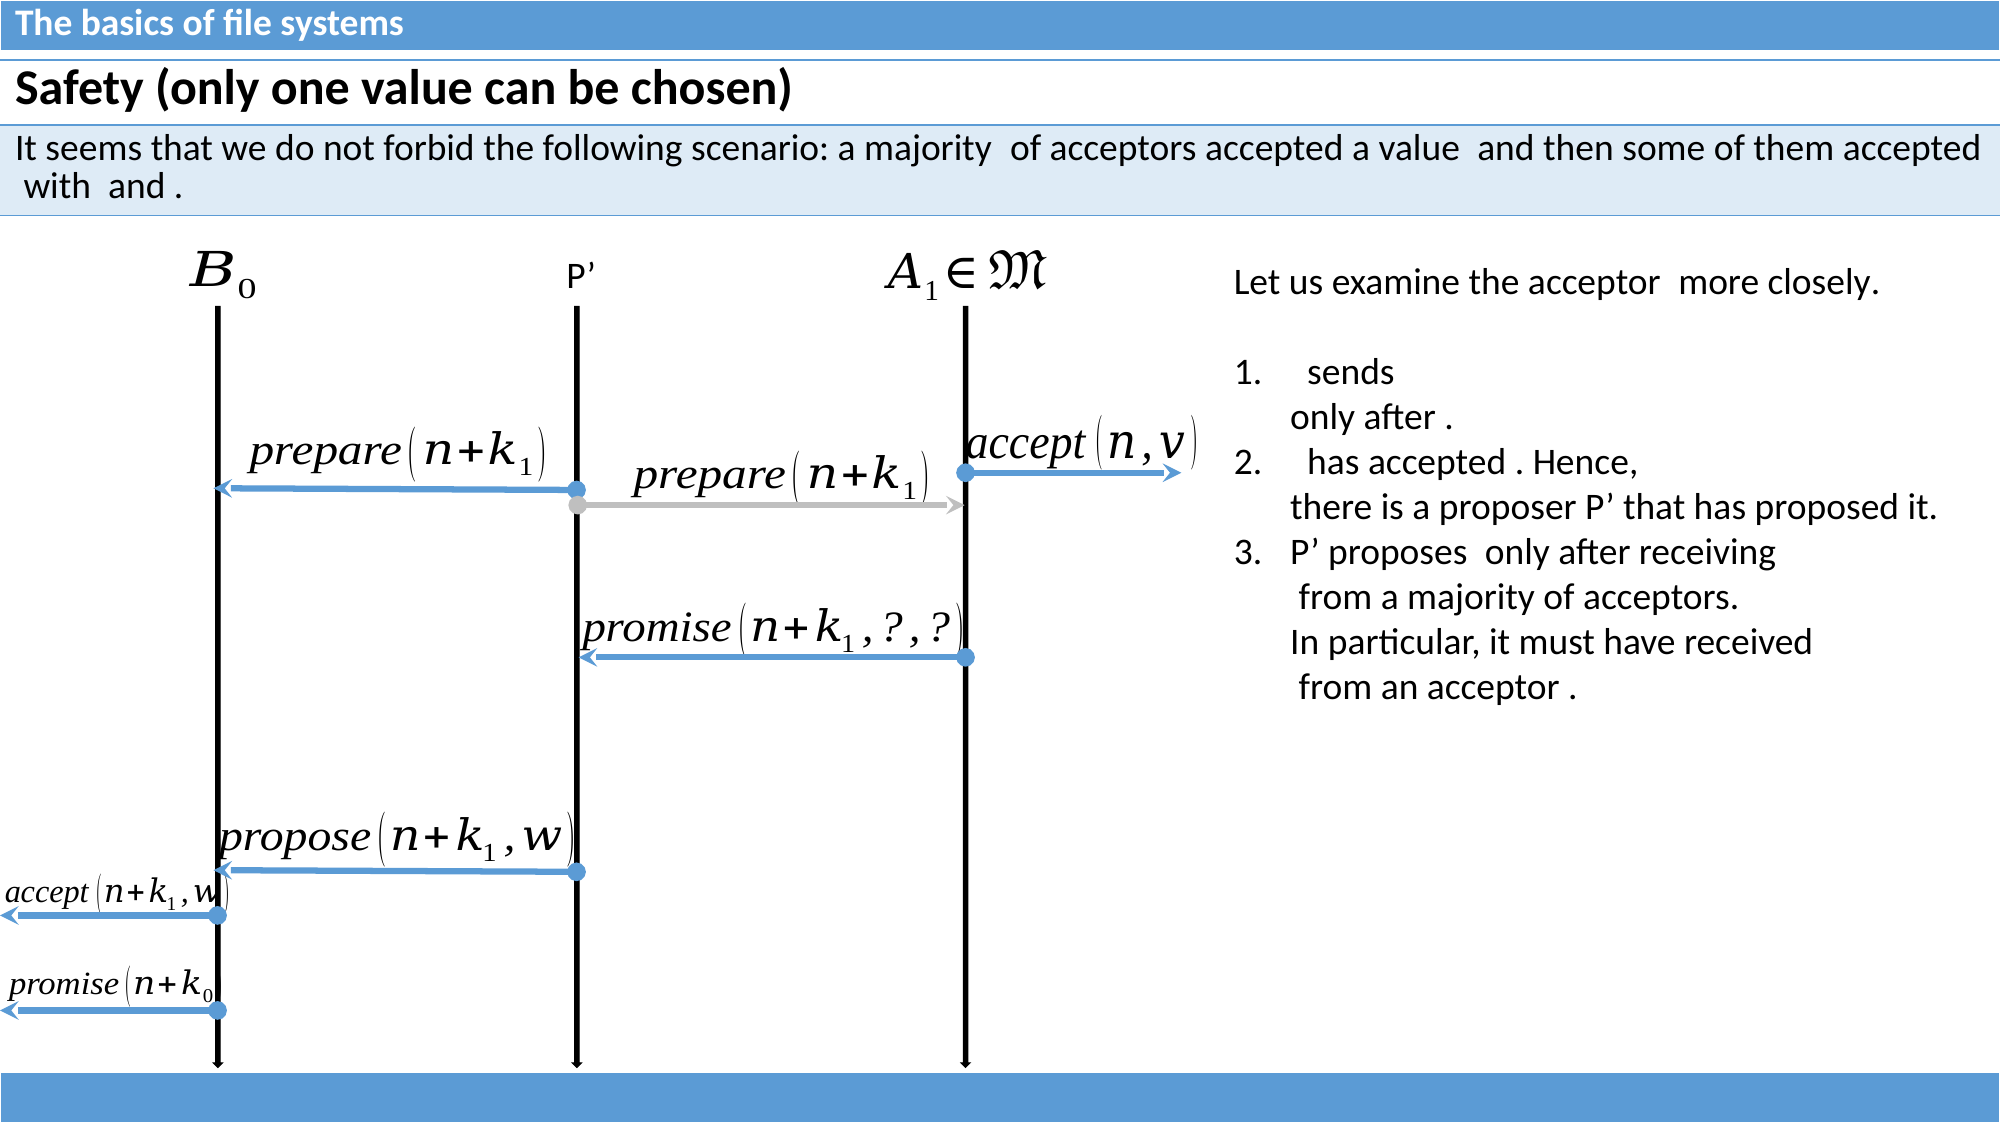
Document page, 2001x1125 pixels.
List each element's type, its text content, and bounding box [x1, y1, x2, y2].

table_header [1, 1073, 1999, 1122]
text_box [214, 305, 222, 487]
text_box [573, 514, 581, 863]
text_box [962, 482, 969, 648]
text_box P’ [545, 244, 618, 304]
text_box [214, 490, 222, 869]
text_box [958, 667, 973, 1069]
text_box [210, 1019, 225, 1069]
text_box [214, 924, 222, 1001]
text_box [214, 872, 222, 906]
text_box [962, 305, 969, 464]
table_header The basics of file systems [1, 1, 1999, 50]
text_box [569, 881, 584, 1069]
text_box [573, 305, 581, 481]
